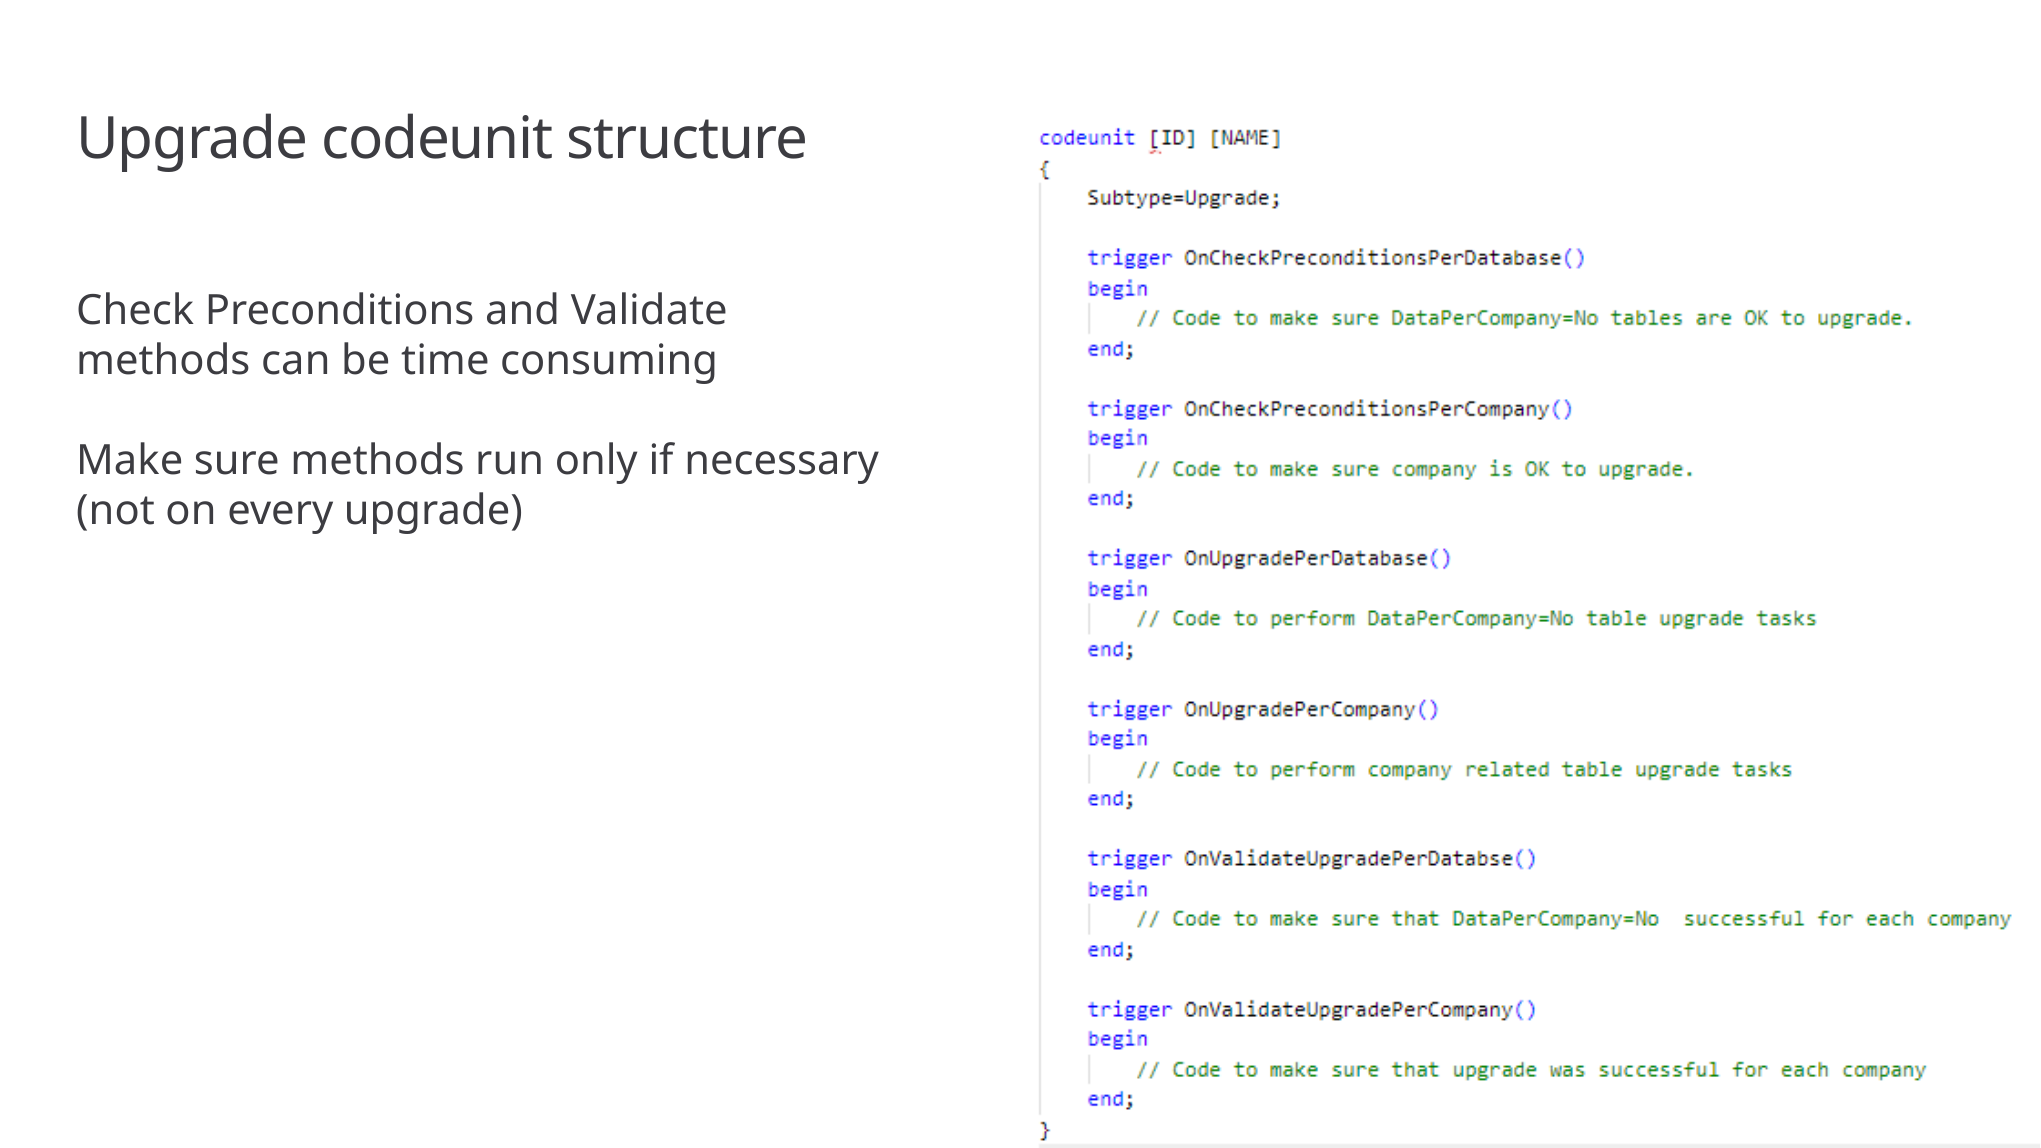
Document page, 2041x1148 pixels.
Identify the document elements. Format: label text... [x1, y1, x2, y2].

list Check Preconditions and Validate methods can be time consuming Make sure methods run only if necessary (not on every upgrade) [76, 282, 884, 536]
picture [1013, 124, 2041, 1148]
title Upgrade codeunit structure [76, 103, 1004, 172]
